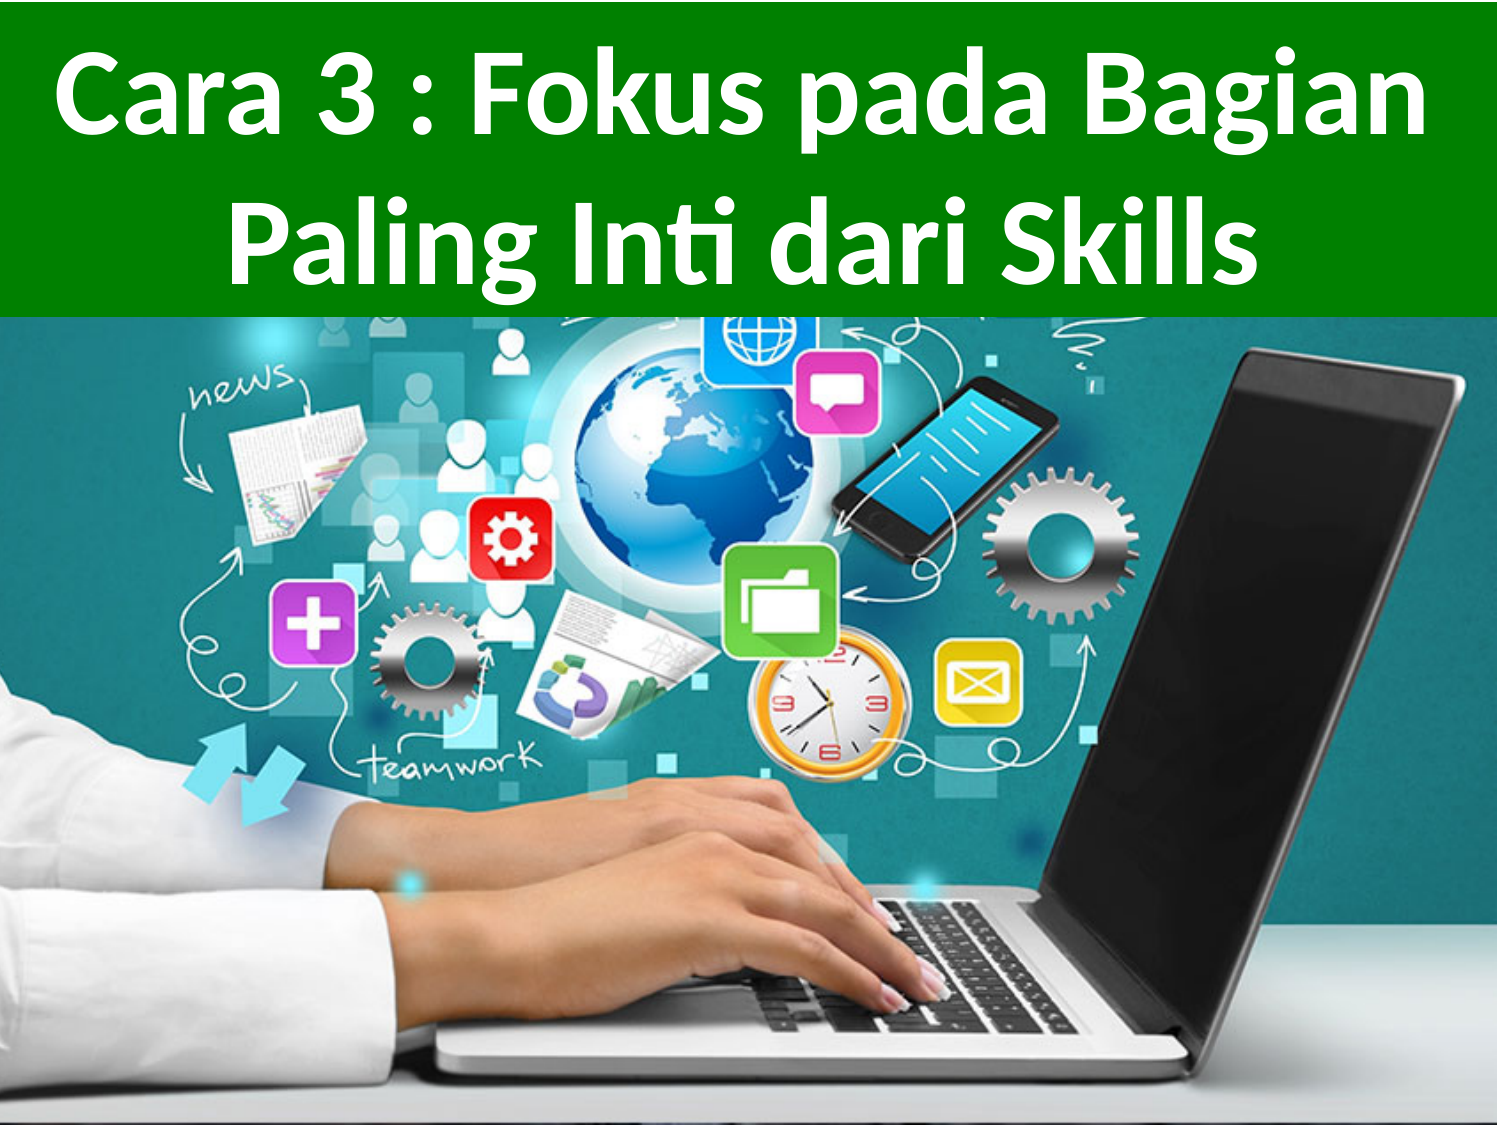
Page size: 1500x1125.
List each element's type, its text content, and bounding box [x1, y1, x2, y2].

text_box Cara 3 : Fokus pada Bagian Paling Inti dari Skills [0, 2, 1497, 167]
picture [0, 167, 1497, 1125]
